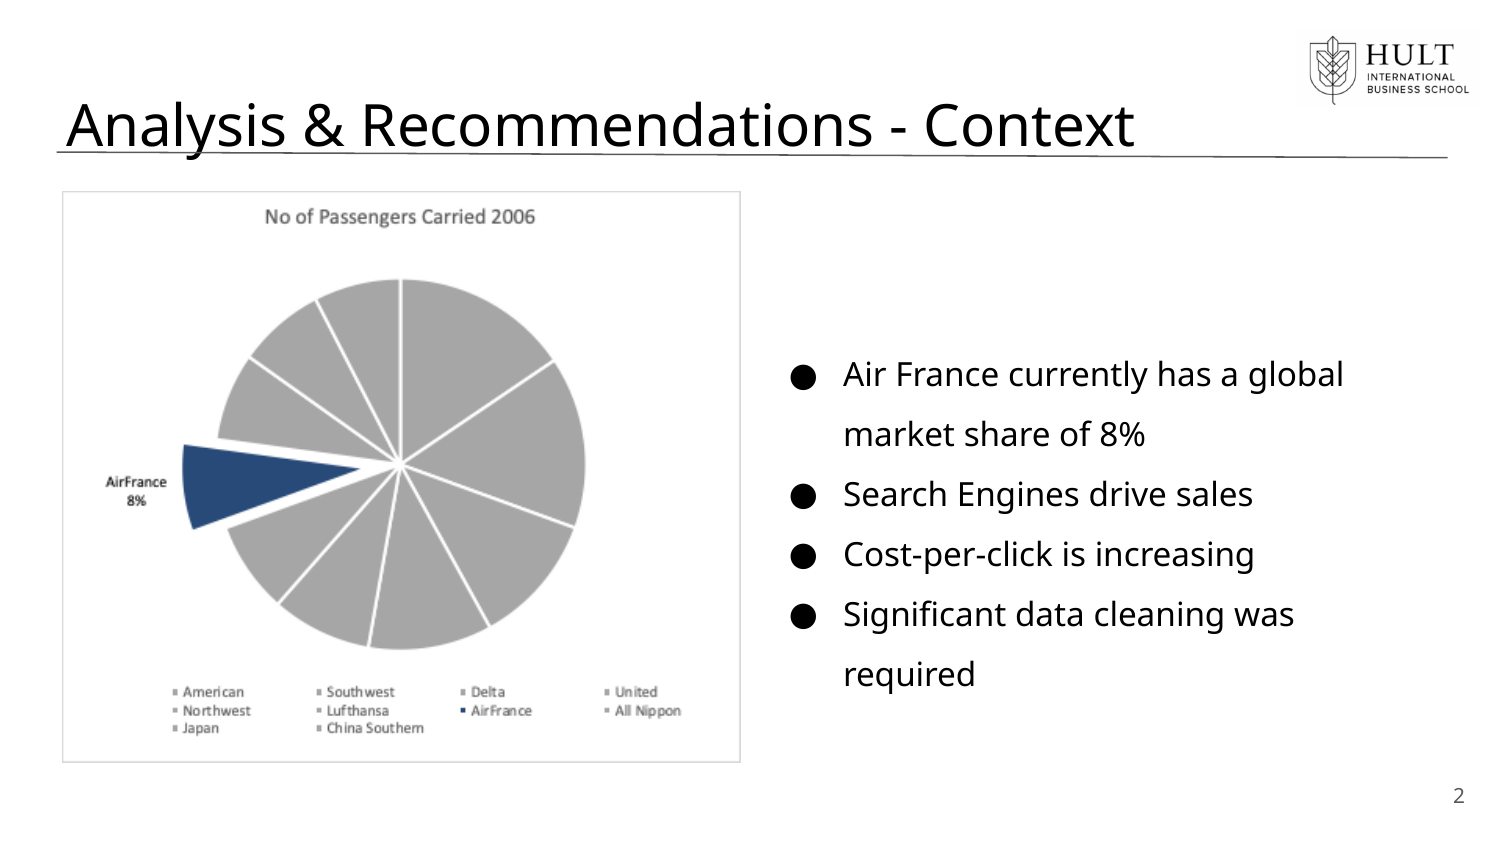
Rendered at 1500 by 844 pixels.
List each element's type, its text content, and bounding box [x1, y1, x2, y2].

list Air France currently has a global market share of 8% Search Engines drive sales Cost-per-click is increasing Significant data cleaning was required [753, 318, 1441, 638]
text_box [56, 151, 1449, 158]
picture [62, 191, 741, 763]
picture [1295, 28, 1481, 108]
title Analysis & Recommendations - Context [51, 72, 1449, 157]
slide_number 2 [1389, 764, 1480, 830]
title Analysis & Recommendations - Context [51, 159, 1449, 167]
